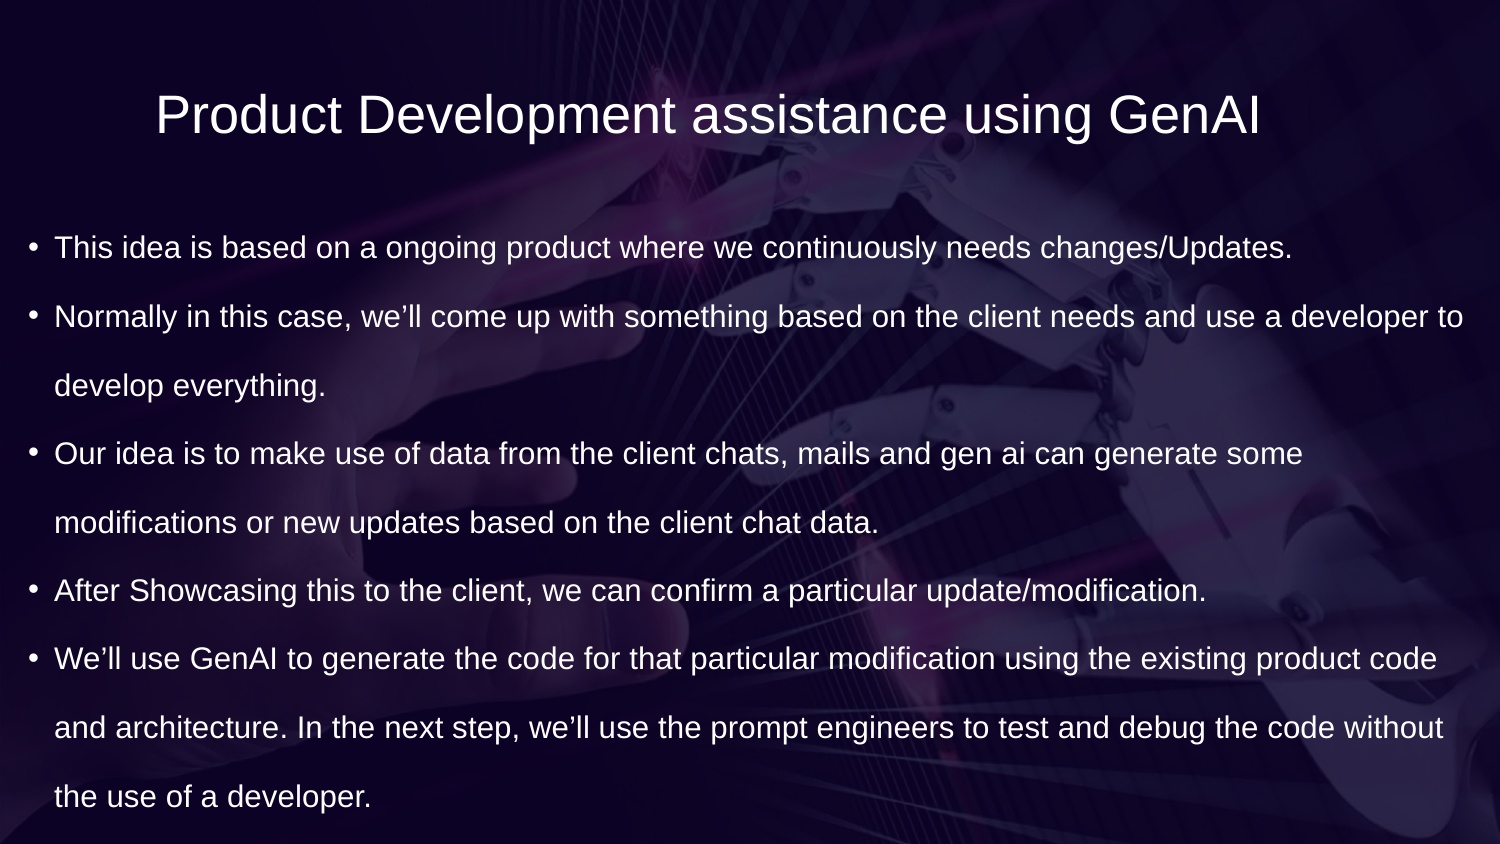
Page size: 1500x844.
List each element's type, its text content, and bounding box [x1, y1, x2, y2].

text_box [0, 0, 1500, 844]
text_box This idea is based on a ongoing product where we continuously needs changes/Updates. Normally in this case, we’ll come up with something based on the client needs and use a developer to develop everything. Our idea is to make use of data from the client chats, mails and gen ai can generate some modifications or new updates based on the client chat data. After Showcasing this to the client, we can confirm a particular update/modification. We’ll use GenAI to generate the code for that particular modification using the existing product code and architecture. In the next step, we’ll use the prompt engineers to test and debug the code without the use of a developer. [0, 196, 1477, 814]
text_box Product Development assistance using GenAI [127, 53, 1292, 145]
